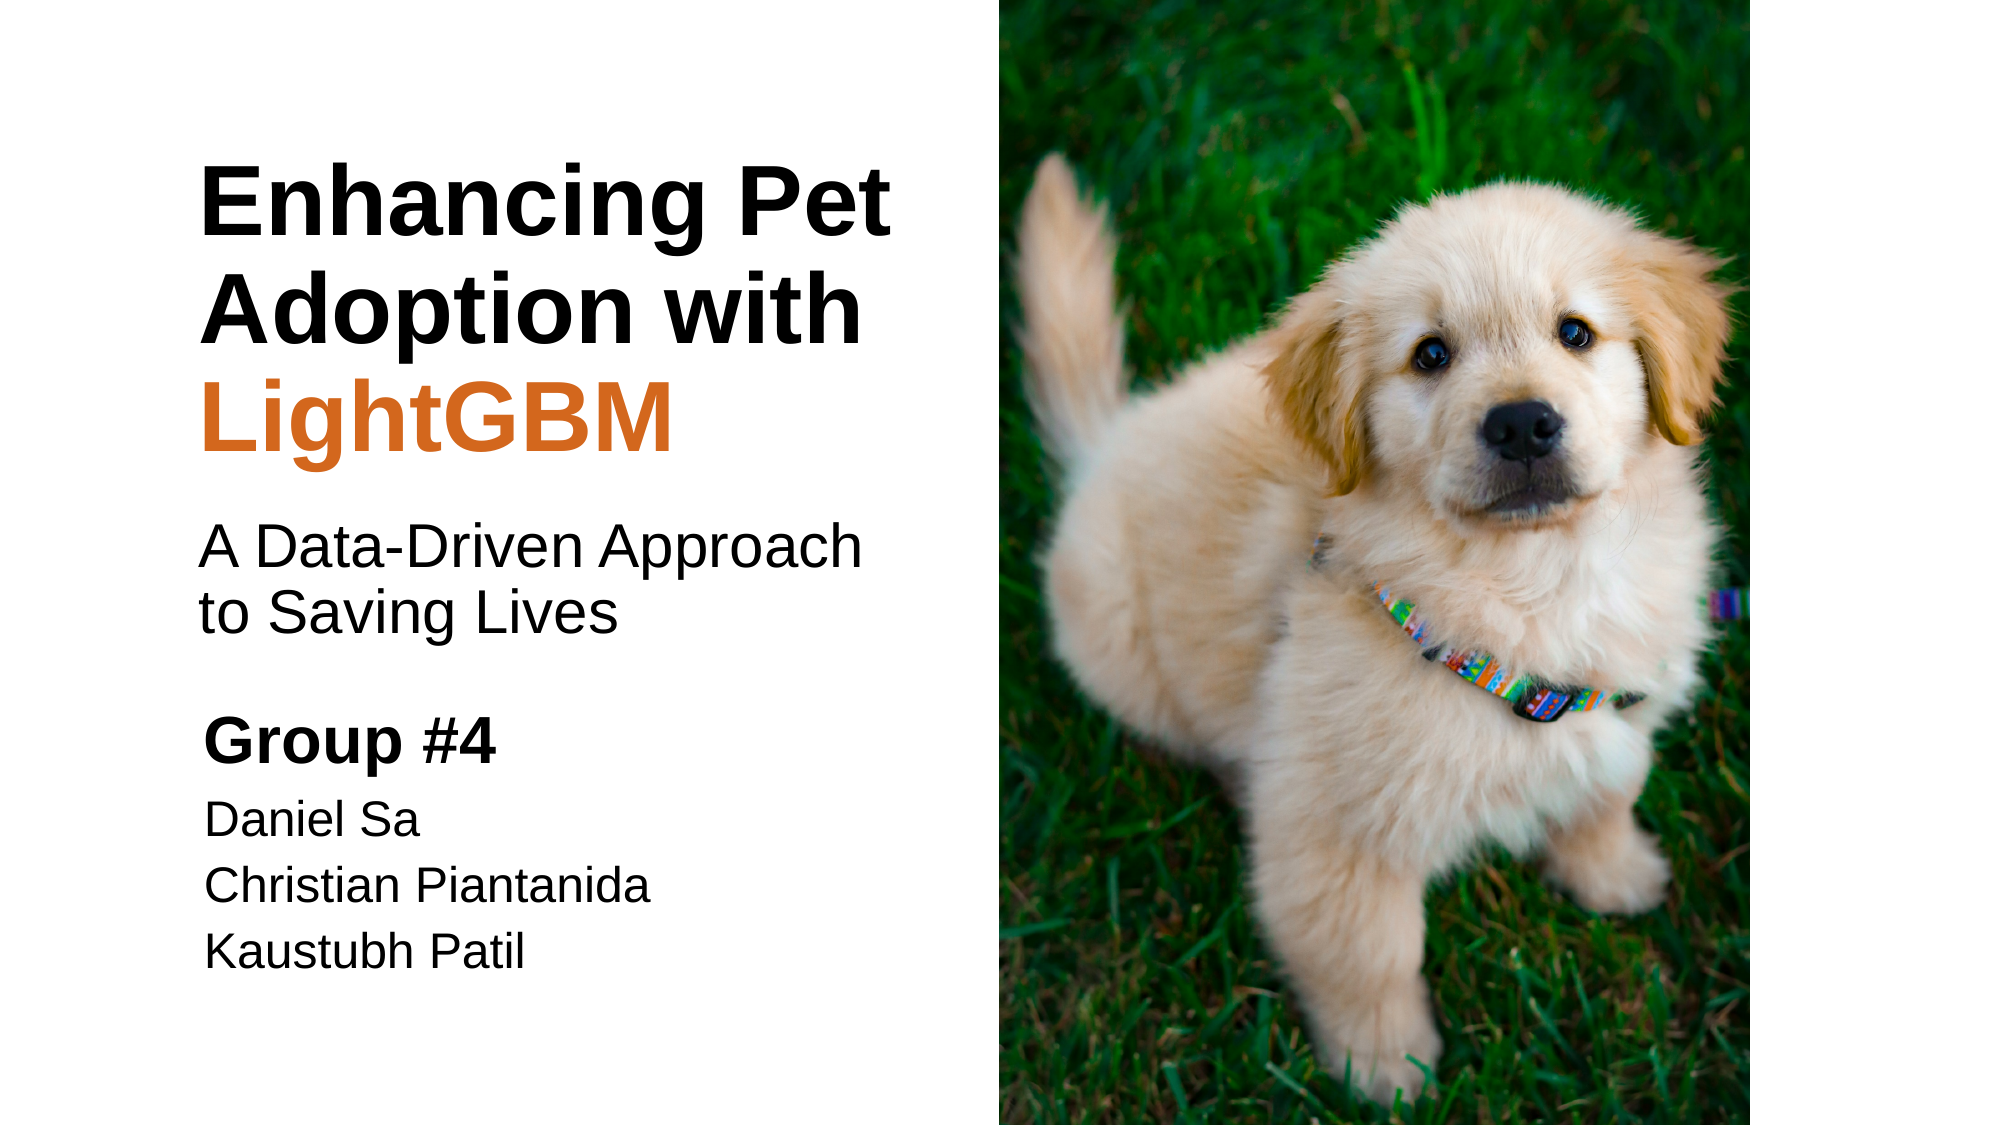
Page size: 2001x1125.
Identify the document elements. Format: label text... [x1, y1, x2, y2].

table_cell Christian Piantanida [193, 850, 819, 916]
table_cell Daniel Sa [193, 784, 819, 850]
table_cell Kaustubh Patil [193, 916, 819, 982]
picture [999, 0, 1750, 1125]
table_header Group #4 [193, 691, 819, 784]
title Enhancing Pet Adoption with LightGBM [183, 195, 999, 481]
subtitle A Data-Driven Approach to Saving Lives [183, 505, 887, 666]
